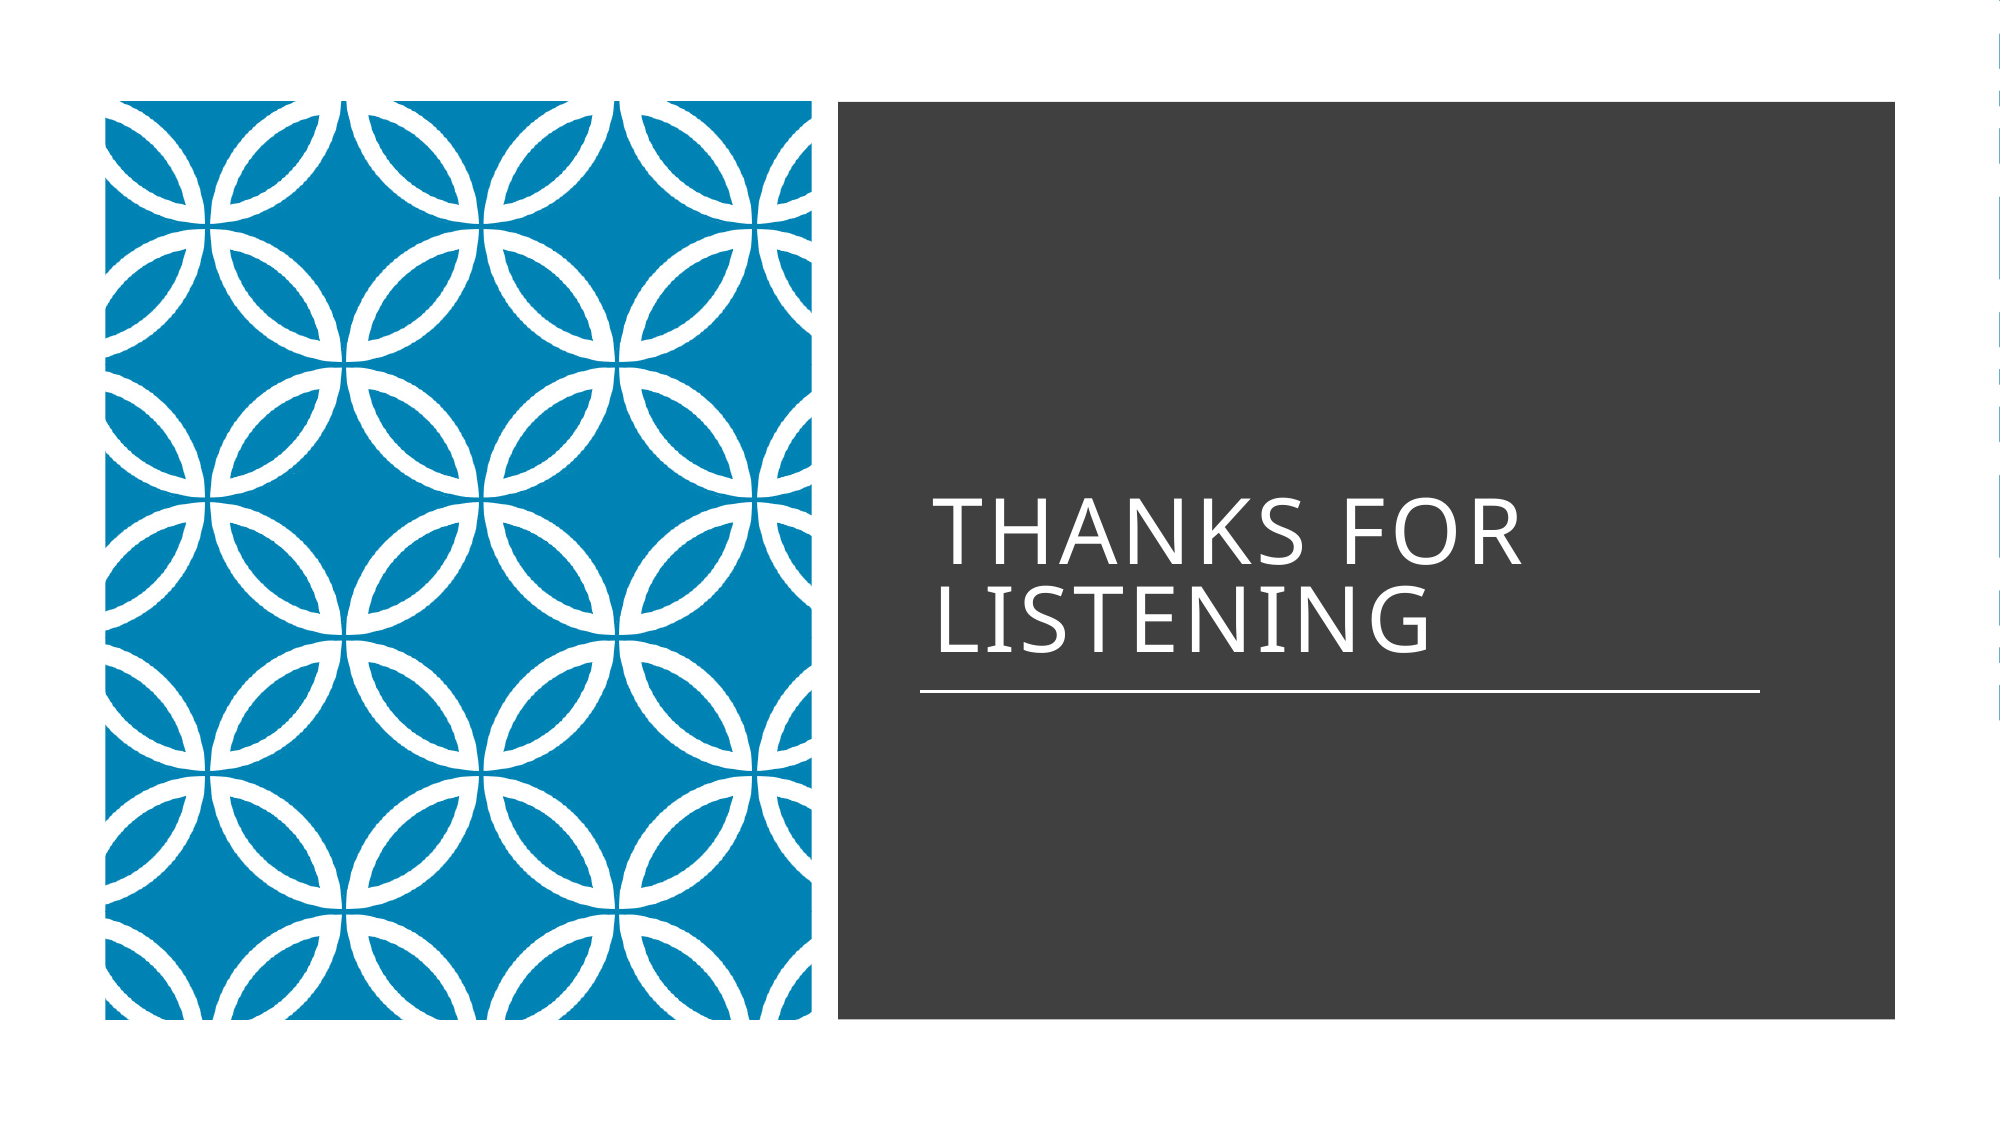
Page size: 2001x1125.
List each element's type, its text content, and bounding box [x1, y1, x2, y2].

text_box [837, 101, 1896, 1021]
text_box [0, 0, 2000, 1125]
text_box [104, 101, 813, 1021]
title THANKS FOR LISTENING [917, 181, 1816, 678]
